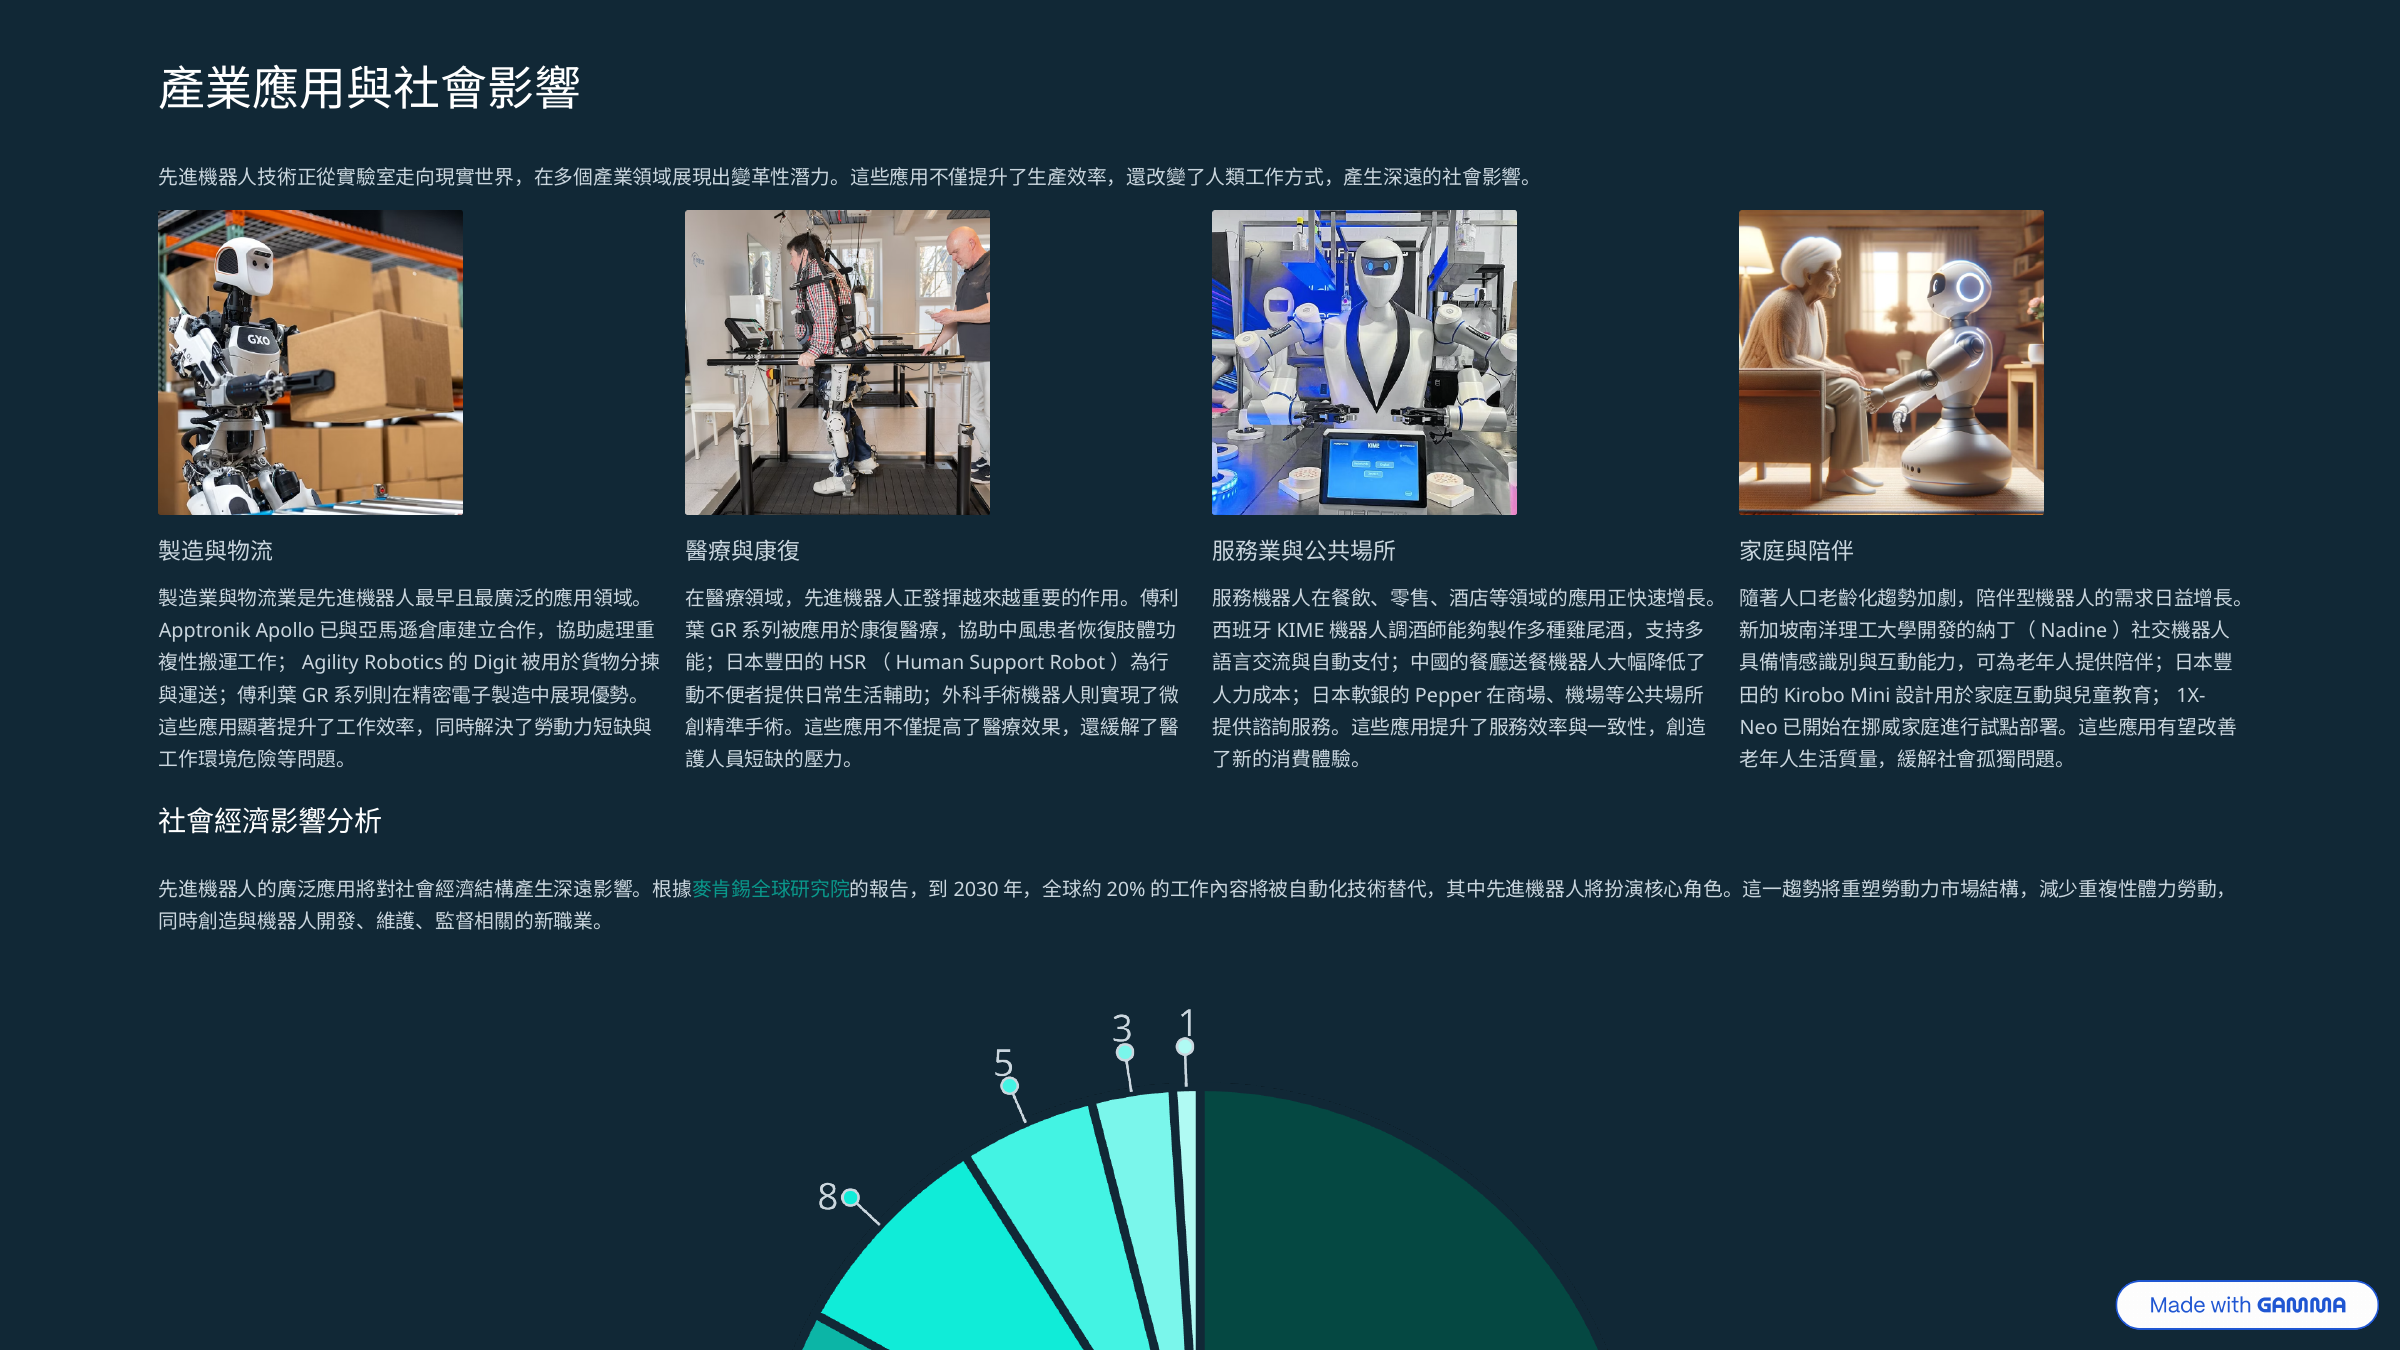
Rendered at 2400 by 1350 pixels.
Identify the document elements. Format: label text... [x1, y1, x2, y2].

text_box 製造業與物流業是先進機器人最早且最廣泛的應用領域。Apptronik Apollo已與亞馬遜倉庫建立合作，協助處理重複性搬運工作；Agility Robotics的Digit被用於貨物分揀與運送；傅利葉GR系列則在精密電子製造中展現優勢。這些應用顯著提升了工作效率，同時解決了勞動力短缺與工作環境危險等問題。 [158, 576, 661, 772]
text_box 製造與物流 [158, 534, 398, 565]
text_box 產業應用與社會影響 [158, 55, 636, 116]
picture [158, 210, 463, 515]
text_box 醫療與康復 [685, 534, 924, 565]
picture [1739, 210, 2044, 515]
text_box 先進機器人的廣泛應用將對社會經濟結構產生深遠影響。根據麥肯錫全球研究院的報告，到2030年，全球約20%的工作內容將被自動化技術替代，其中先進機器人將扮演核心角色。這一趨勢將重塑勞動力市場結構，減少重複性體力勞動，同時創造與機器人開發、維護、監督相關的新職業。 [158, 867, 2241, 933]
text_box 社會經濟影響分析 [158, 801, 445, 838]
picture [685, 210, 990, 515]
text_box 在醫療領域，先進機器人正發揮越來越重要的作用。傅利葉GR系列被應用於康復醫療，協助中風患者恢復肢體功能；日本豐田的HSR（Human Support Robot）為行動不便者提供日常生活輔助；外科手術機器人則實現了微創精準手術。這些應用不僅提高了醫療效果，還緩解了醫護人員短缺的壓力。 [685, 576, 1188, 772]
text_box 服務機器人在餐飲、零售、酒店等領域的應用正快速增長。西班牙KIME機器人調酒師能夠製作多種雞尾酒，支持多語言交流與自動支付；中國的餐廳送餐機器人大幅降低了人力成本；日本軟銀的Pepper在商場、機場等公共場所提供諮詢服務。這些應用提升了服務效率與一致性，創造了新的消費體驗。 [1212, 576, 1715, 772]
picture [1212, 210, 1517, 515]
text_box 家庭與陪伴 [1739, 534, 1978, 565]
text_box 服務業與公共場所 [1212, 534, 1451, 565]
picture [158, 955, 2389, 1350]
text_box 隨著人口老齡化趨勢加劇，陪伴型機器人的需求日益增長。新加坡南洋理工大學開發的納丁（Nadine）社交機器人具備情感識別與互動能力，可為老年人提供陪伴；日本豐田的Kirobo Mini設計用於家庭互動與兒童教育；1X-Neo已開始在挪威家庭進行試點部署。這些應用有望改善老年人生活質量，緩解社會孤獨問題。 [1739, 576, 2242, 772]
text_box 先進機器人技術正從實驗室走向現實世界，在多個產業領域展現出變革性潛力。這些應用不僅提升了生產效率，還改變了人類工作方式，產生深遠的社會影響。 [158, 155, 2241, 189]
